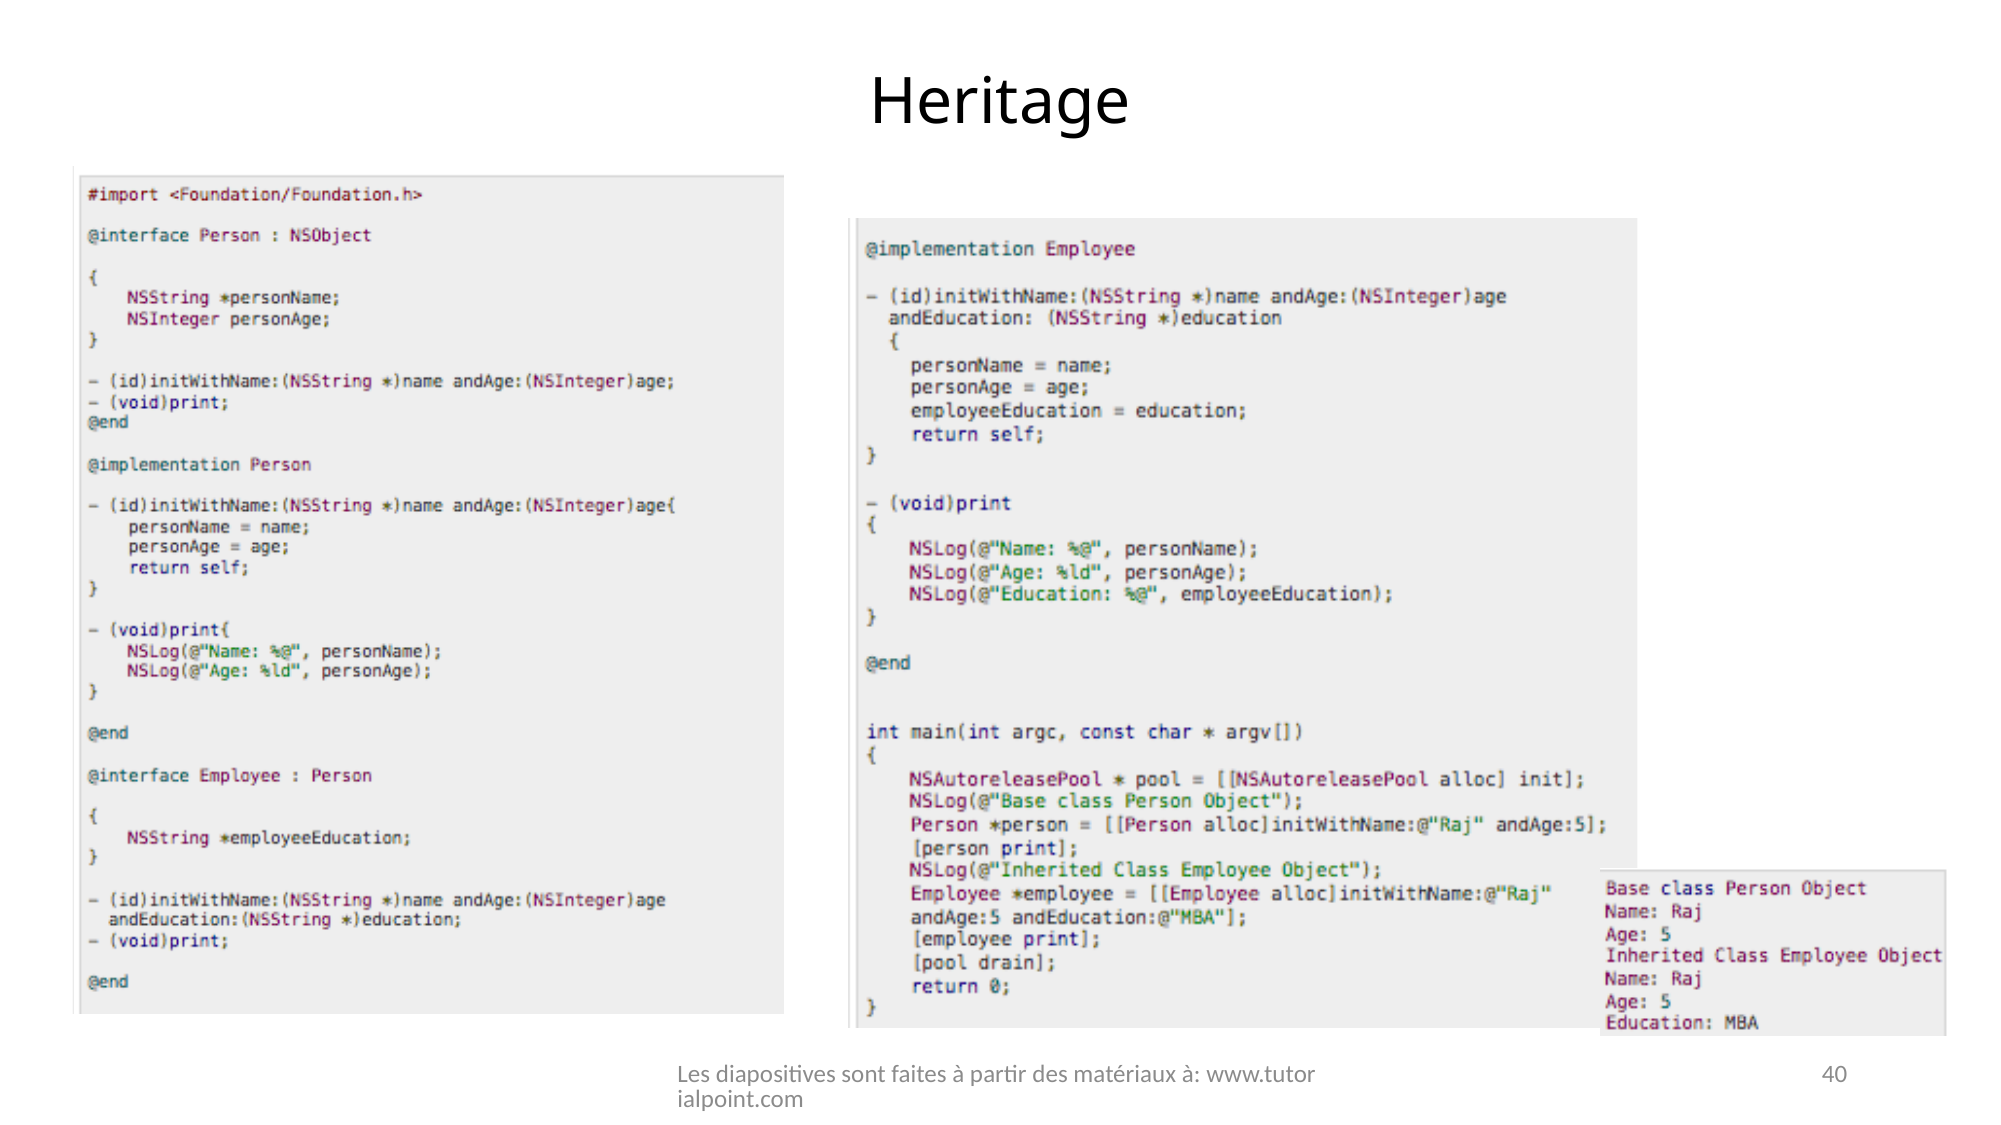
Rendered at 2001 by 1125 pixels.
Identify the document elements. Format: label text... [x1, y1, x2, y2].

title Heritage [137, 59, 1863, 145]
picture [72, 166, 784, 1014]
picture [848, 217, 1949, 1036]
footer Les diapositives sont faites à partir des matériaux à: www.tutorialpoint.com [662, 1042, 1338, 1103]
slide_number 40 [1412, 1042, 1863, 1103]
